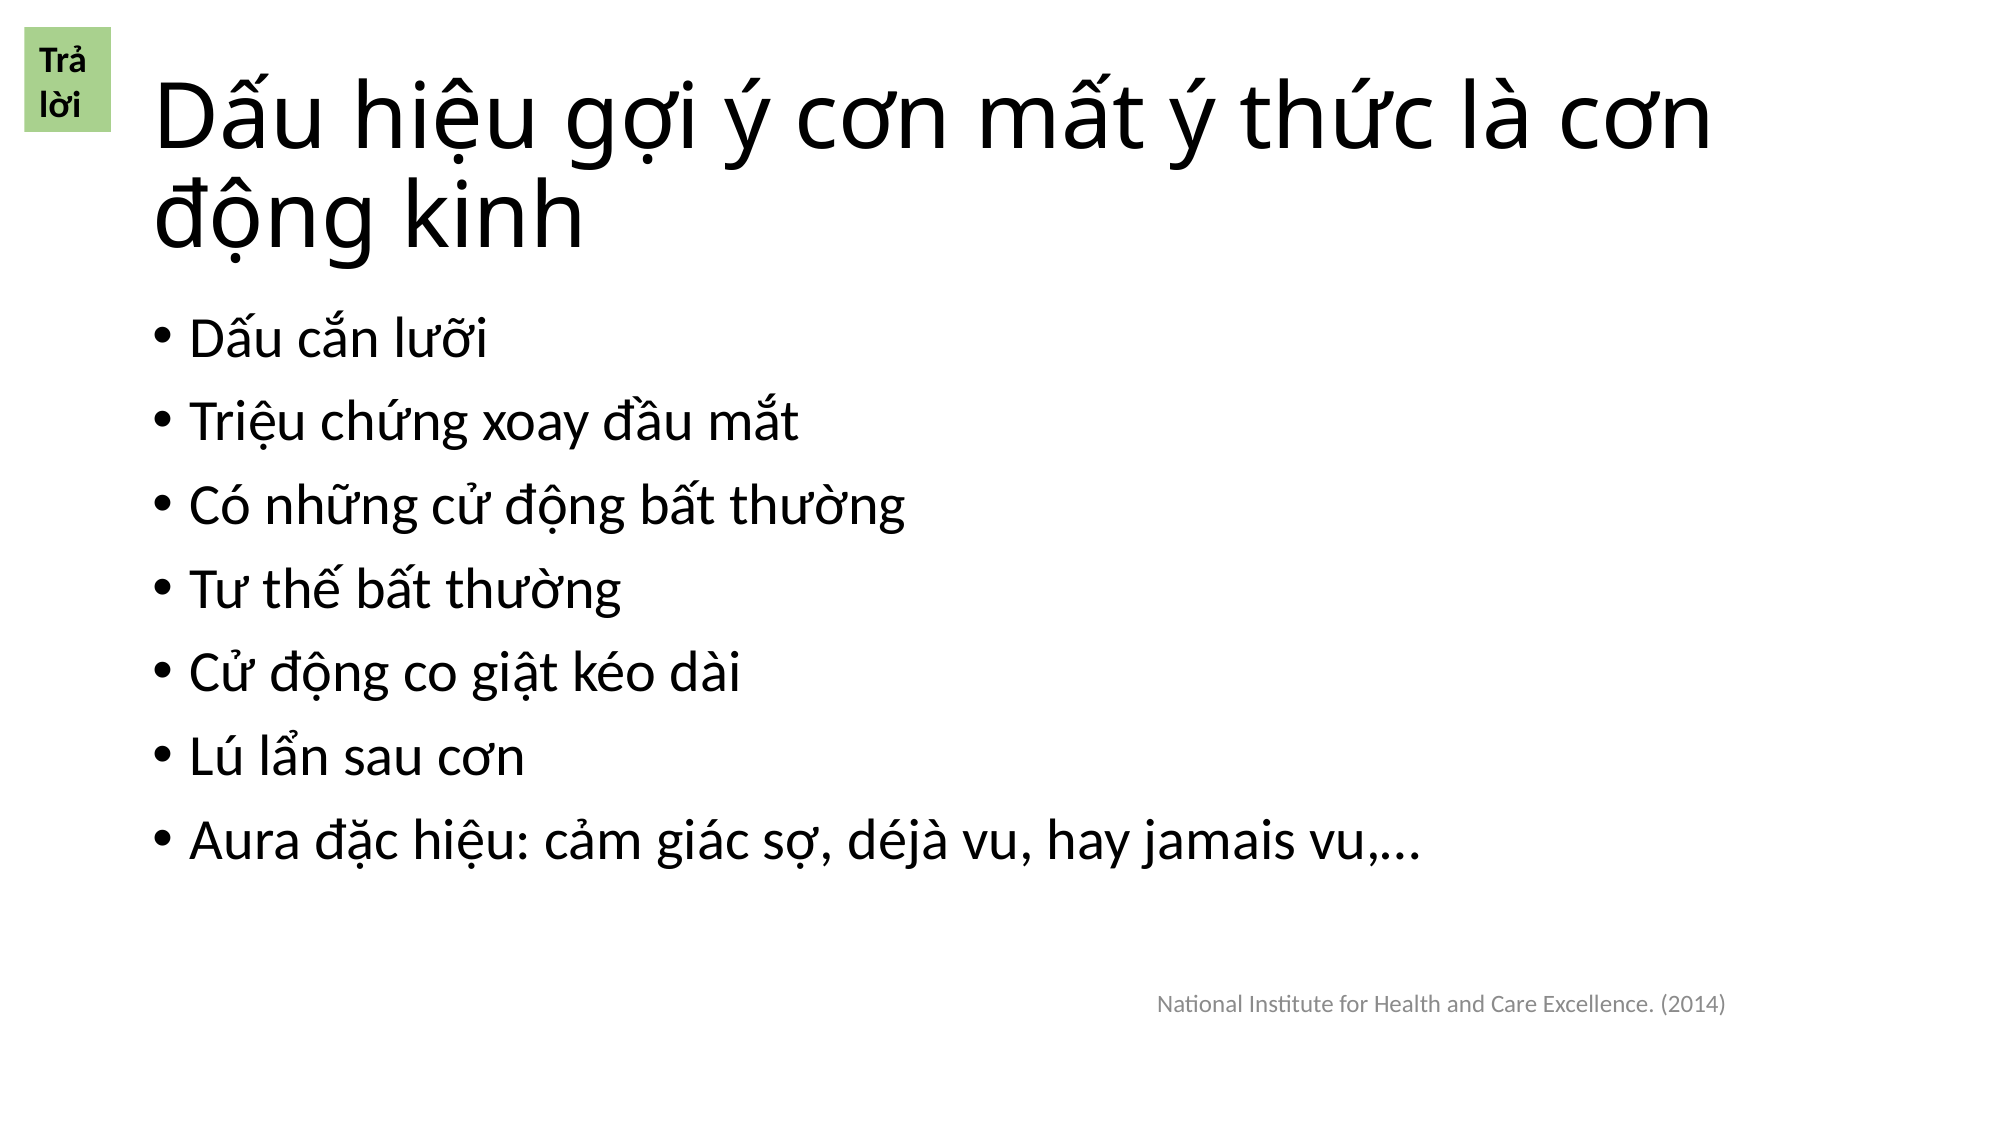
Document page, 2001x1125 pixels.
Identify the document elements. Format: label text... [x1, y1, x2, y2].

title Dấu hiệu gợi ý cơn mất ý thức là cơn động kinh [137, 59, 1863, 278]
text_box Trả lời [24, 27, 111, 132]
footer National Institute for Health and Care Excellence. (2014) [1022, 961, 1863, 1044]
list Dấu cắn lưỡi Triệu chứng xoay đầu mắt Có những cử động bất thường Tư thế bất thường Cử động co giật kéo dài Lú lẩn sau cơn Aura đặc hiệu: cảm giác sợ, déjà vu, hay jamais vu,… [137, 299, 1863, 1014]
